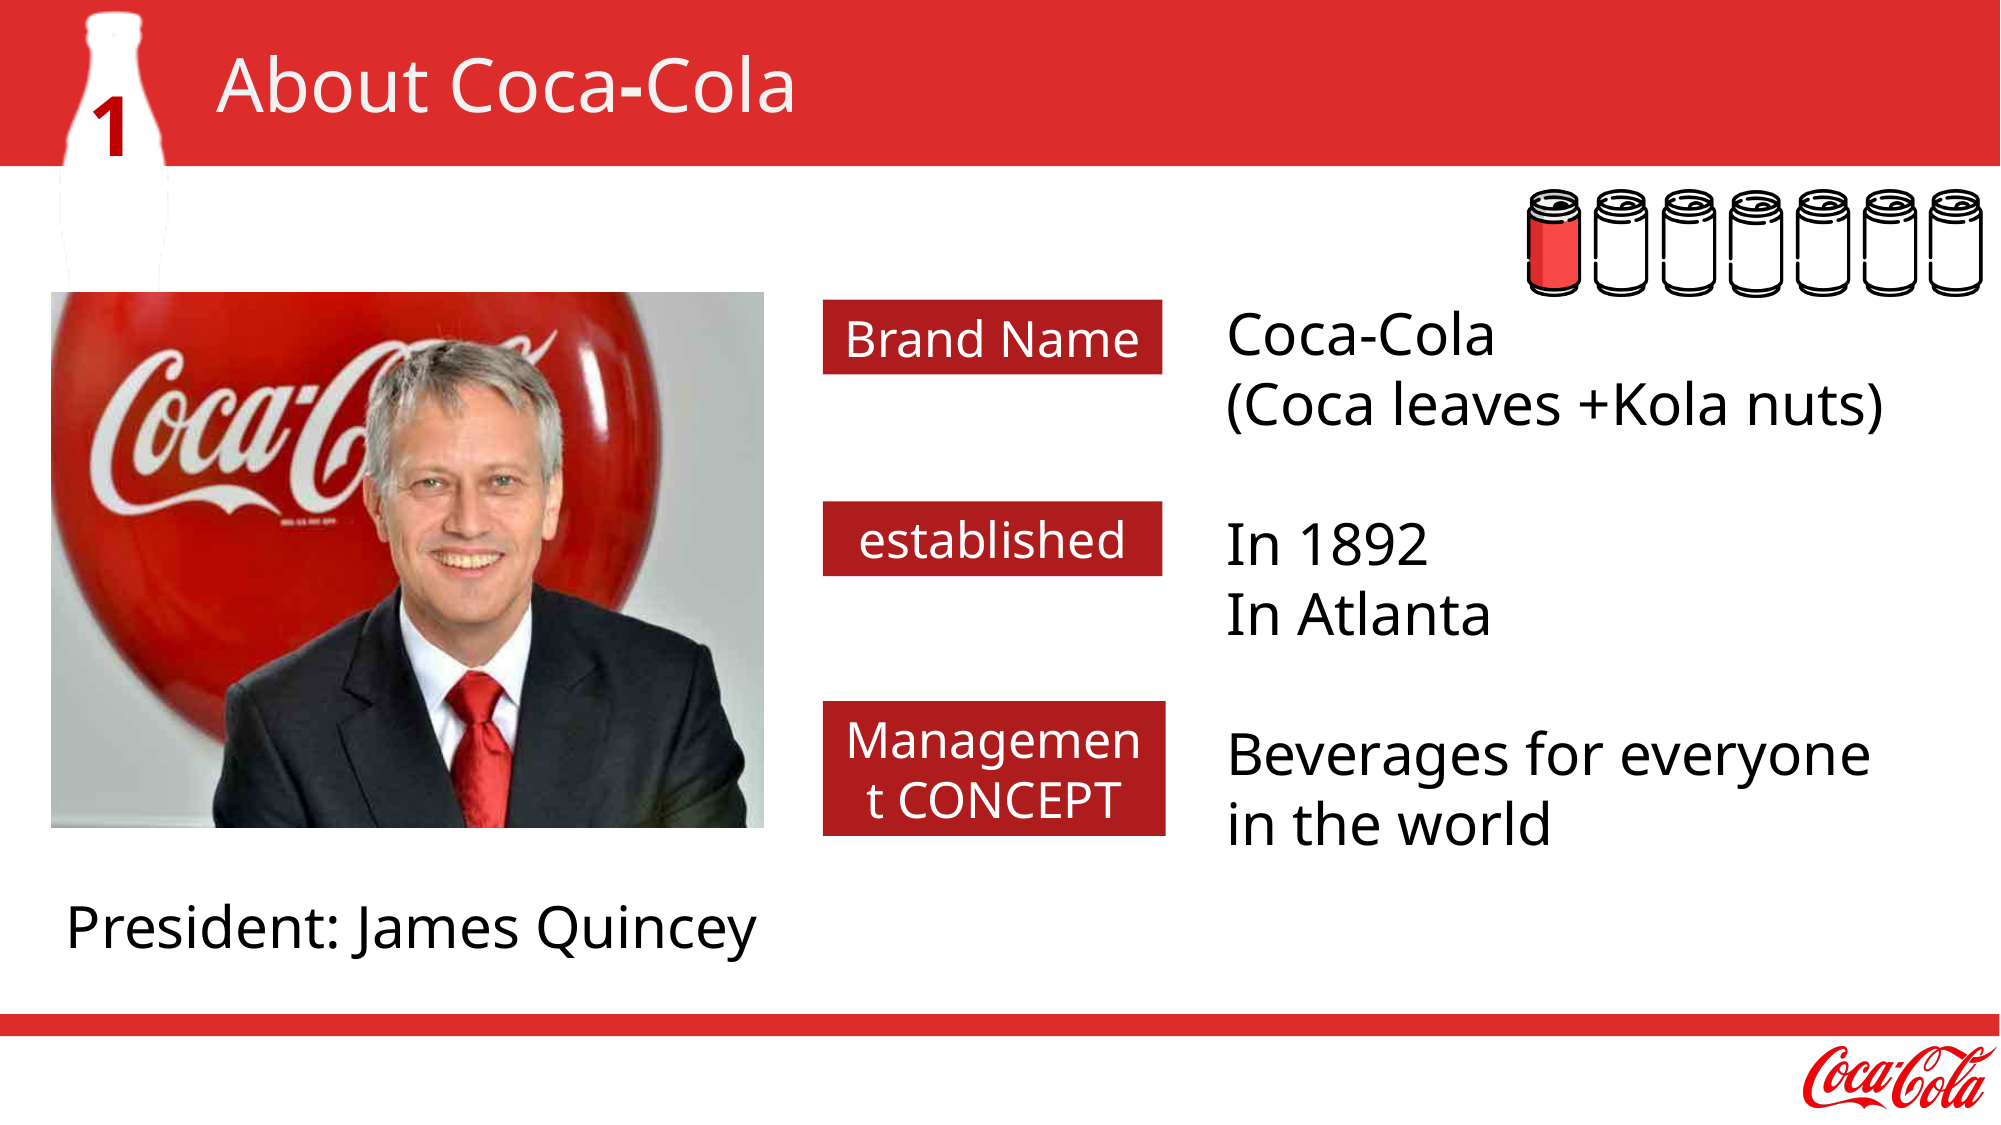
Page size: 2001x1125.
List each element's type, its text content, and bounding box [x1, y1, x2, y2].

picture [1901, 189, 2000, 297]
text_box Brand Name [822, 299, 1163, 375]
text_box [51, 867, 1019, 974]
text_box [228, 0, 2000, 167]
text_box established [822, 501, 1163, 577]
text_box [1500, 189, 1899, 298]
text_box [0, 1014, 2000, 1037]
text_box President: James Quincey [51, 882, 823, 968]
picture [1802, 1045, 1998, 1111]
text_box Management CONCEPT [822, 701, 1166, 836]
text_box About Coca-Cola [234, 29, 1177, 135]
picture [0, 1, 764, 828]
text_box Coca-Cola (Coca leaves +Kola nuts) In 1892 In Atlanta Beverages for everyone in the world [1218, 289, 2000, 865]
